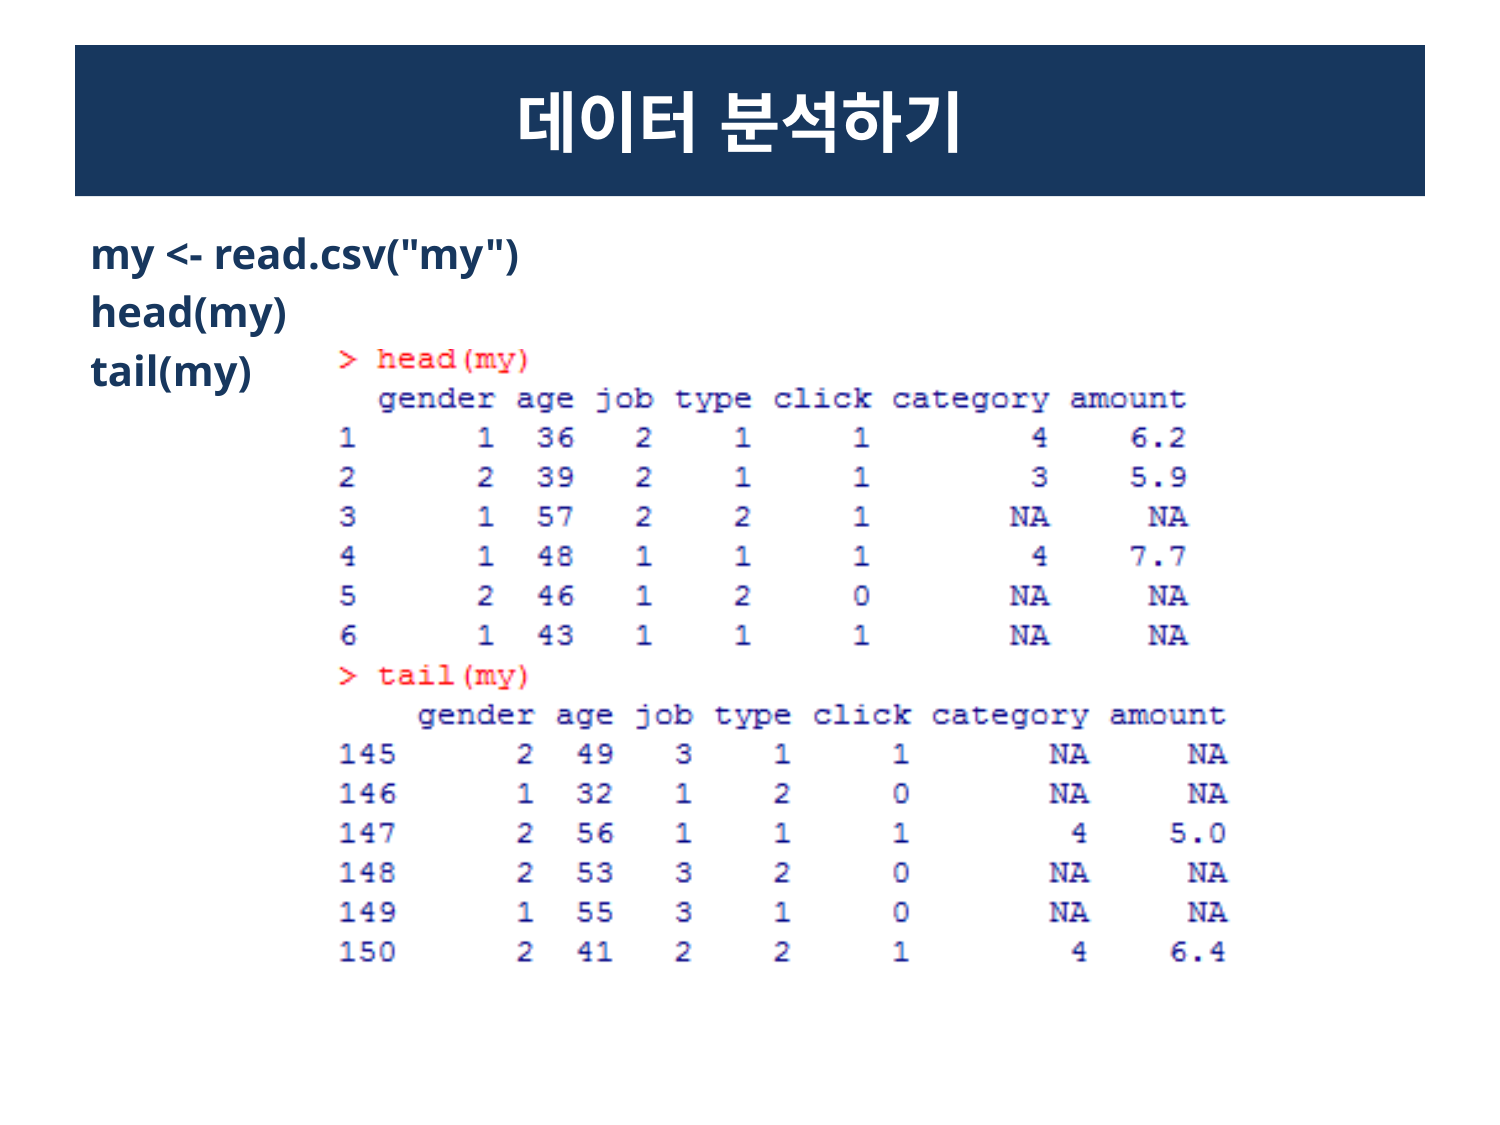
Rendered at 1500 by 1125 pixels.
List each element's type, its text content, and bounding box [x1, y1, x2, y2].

list my <- read.csv("my") head(my) tail(my) [75, 219, 1425, 1005]
title 데이터 분석하기 [75, 45, 1425, 197]
picture [336, 349, 1359, 973]
